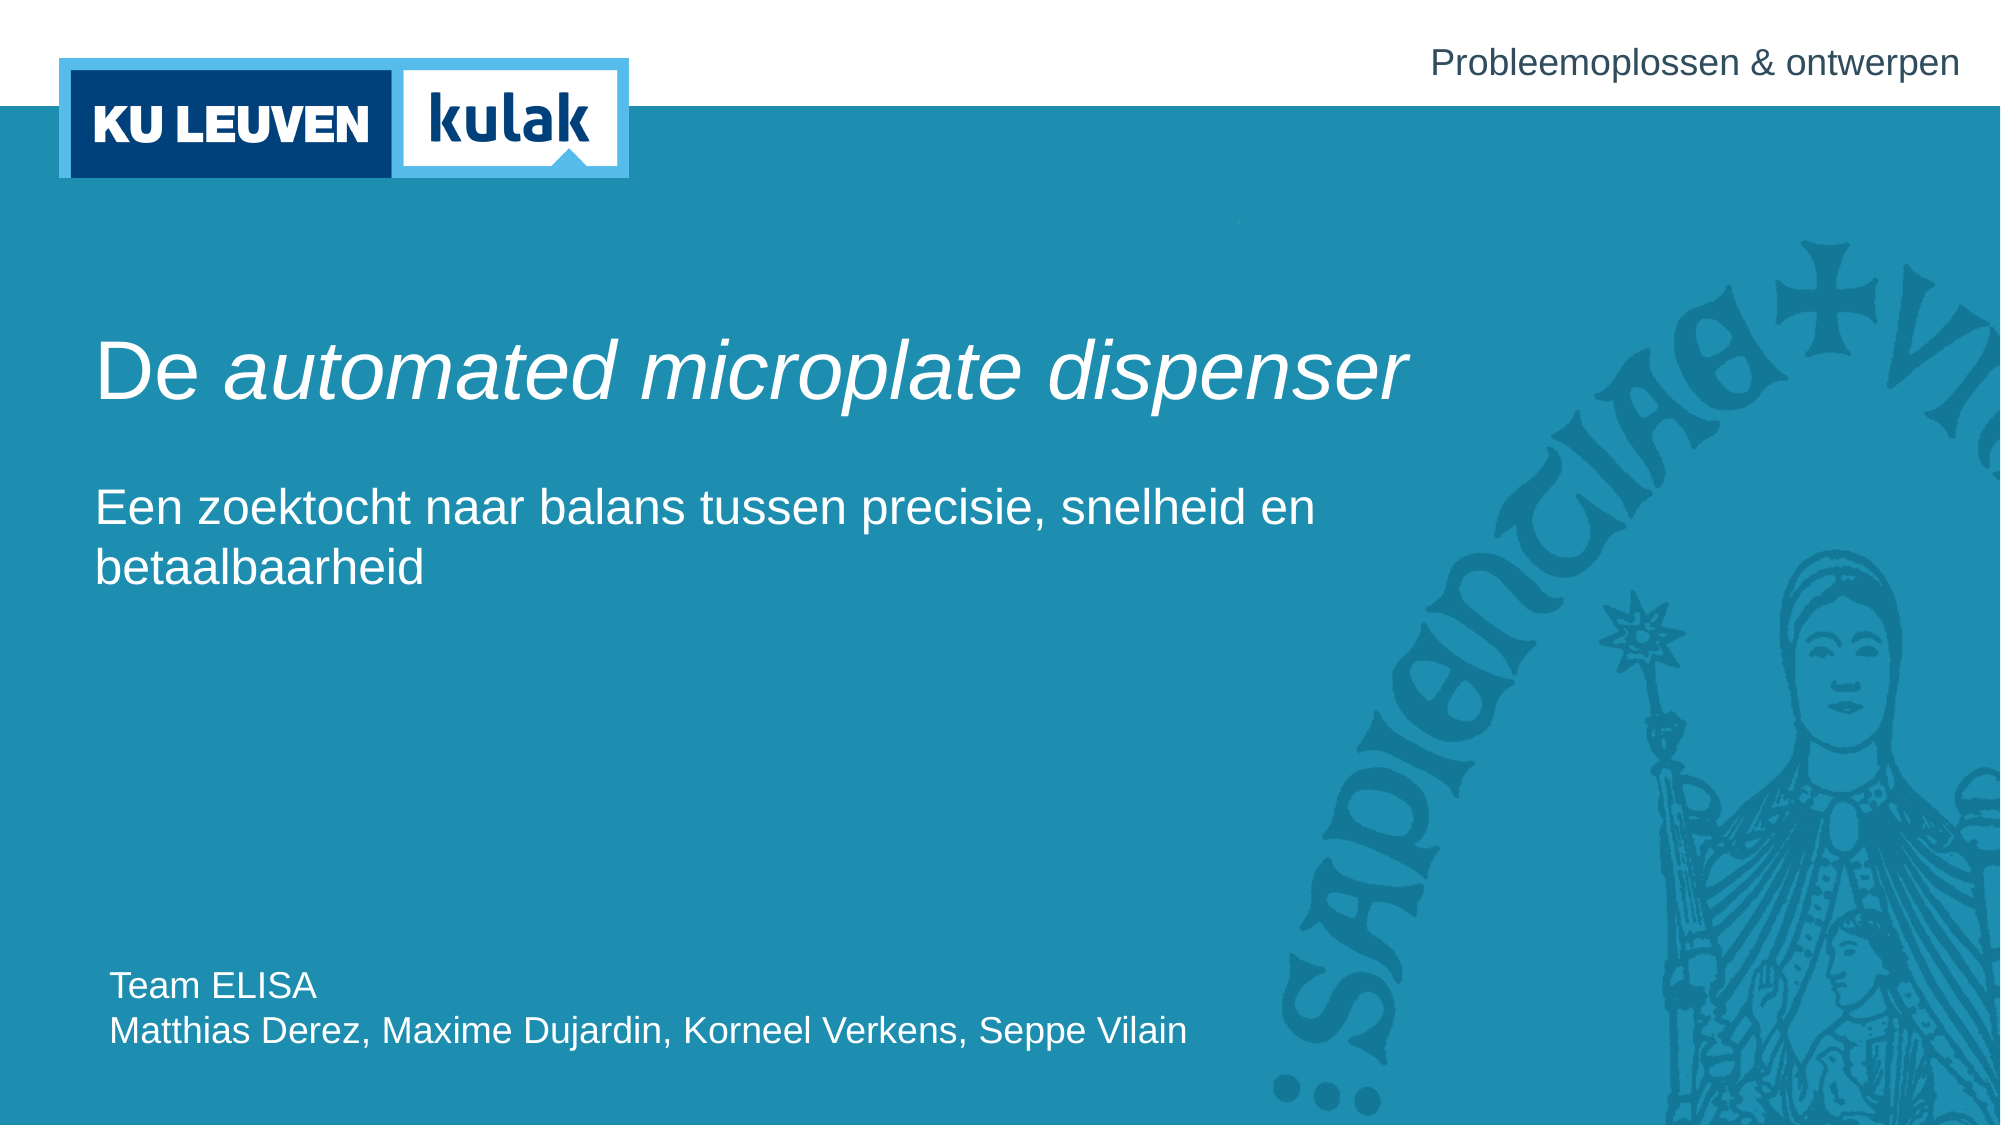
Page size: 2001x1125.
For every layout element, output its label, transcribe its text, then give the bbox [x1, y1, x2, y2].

text_box Probleemoplossen & ontwerpen [1415, 30, 1985, 90]
text_box Team ELISA Matthias Derez, Maxime Dujardin, Korneel Verkens, Seppe Vilain [94, 953, 1320, 1059]
title De automated microplate dispenser [94, 170, 1462, 563]
subtitle Een zoektocht naar balans tussen precisie, snelheid en betaalbaarheid [94, 563, 1462, 651]
picture [1237, 221, 2000, 1125]
picture [59, 58, 629, 178]
